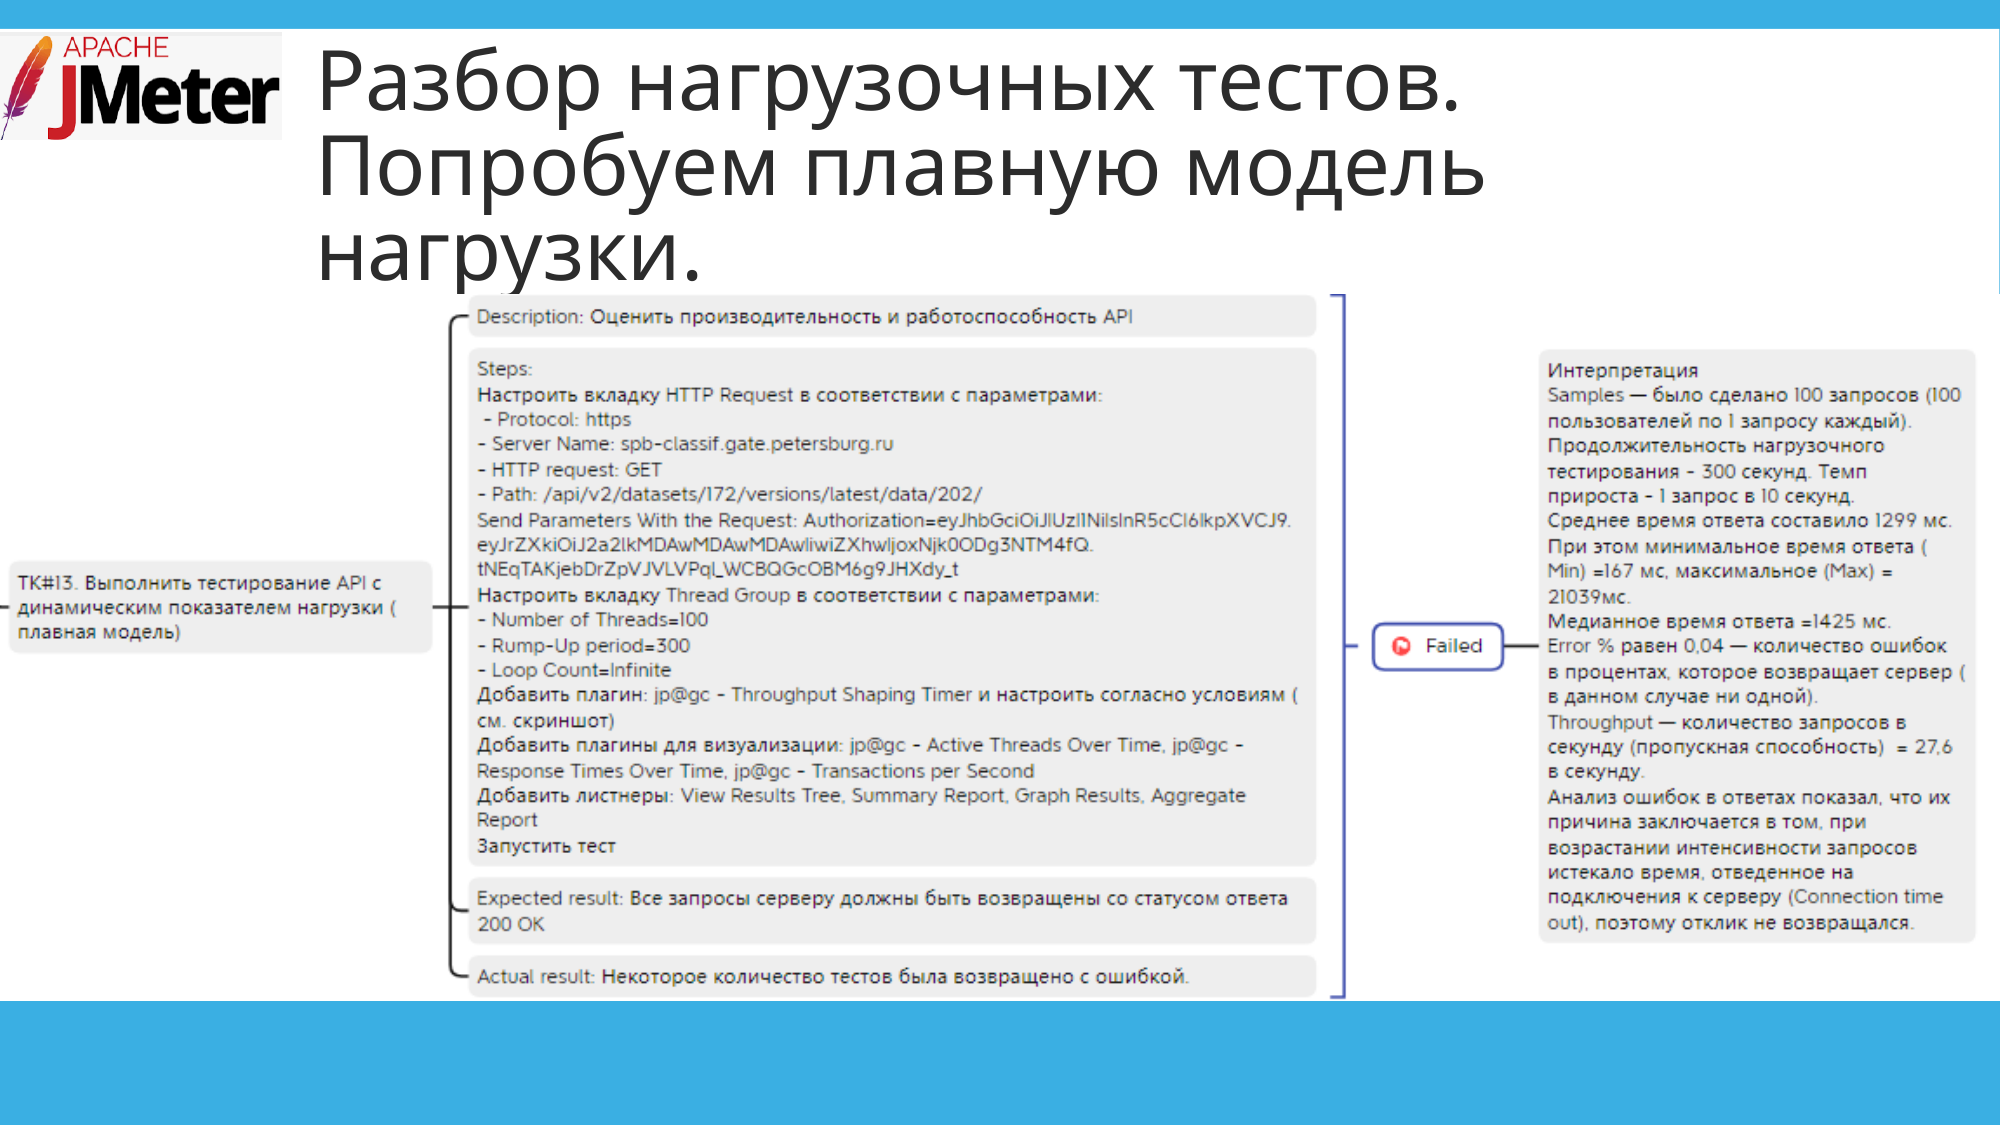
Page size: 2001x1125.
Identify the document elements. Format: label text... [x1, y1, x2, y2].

picture [0, 32, 282, 140]
picture [0, 293, 2000, 1001]
title Разбор нагрузочных тестов. Попробуем плавную модель нагрузки. [300, 46, 1803, 289]
